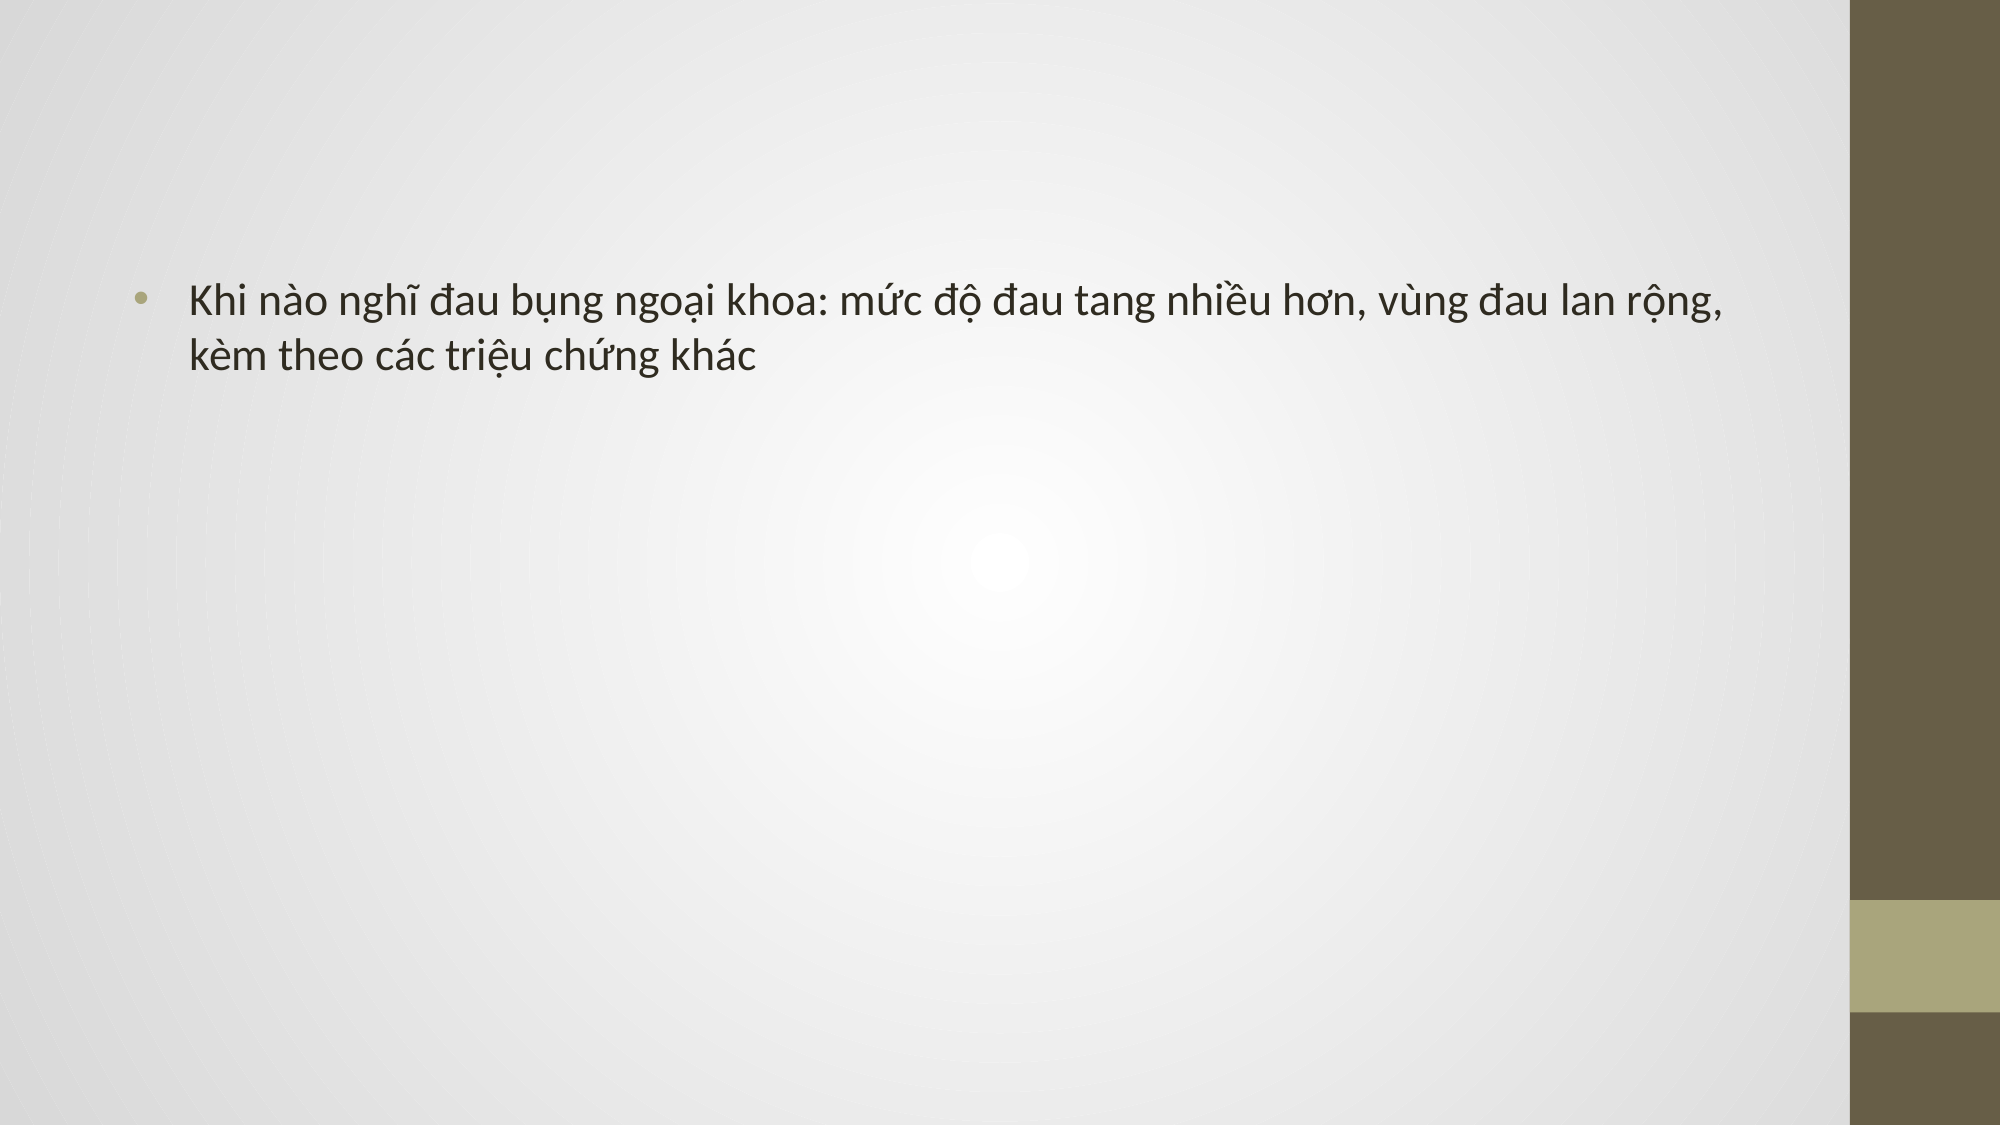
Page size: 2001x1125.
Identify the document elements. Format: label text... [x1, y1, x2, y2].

list Khi nào nghĩ đau bụng ngoại khoa: mức độ đau tang nhiều hơn, vùng đau lan rộng, kèm theo các triệu chứng khác [99, 262, 1767, 1050]
